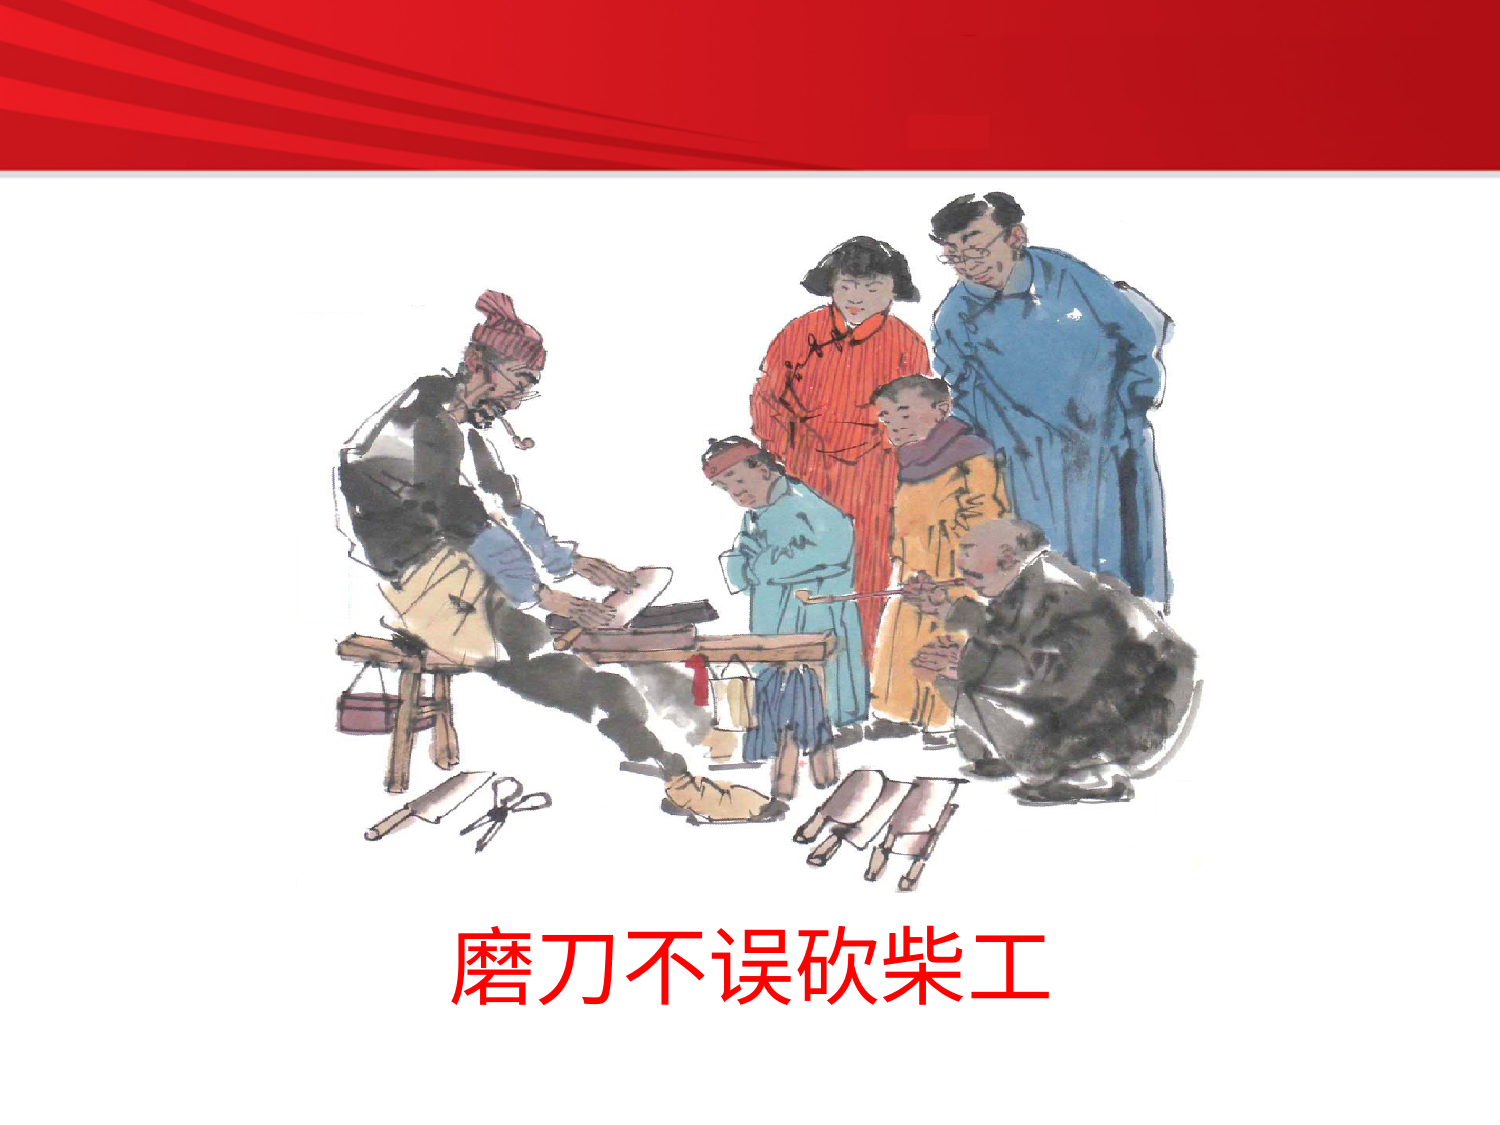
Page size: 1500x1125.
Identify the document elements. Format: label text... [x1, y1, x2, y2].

title 磨刀不误砍柴工 [76, 904, 1427, 1024]
picture [283, 184, 1217, 894]
